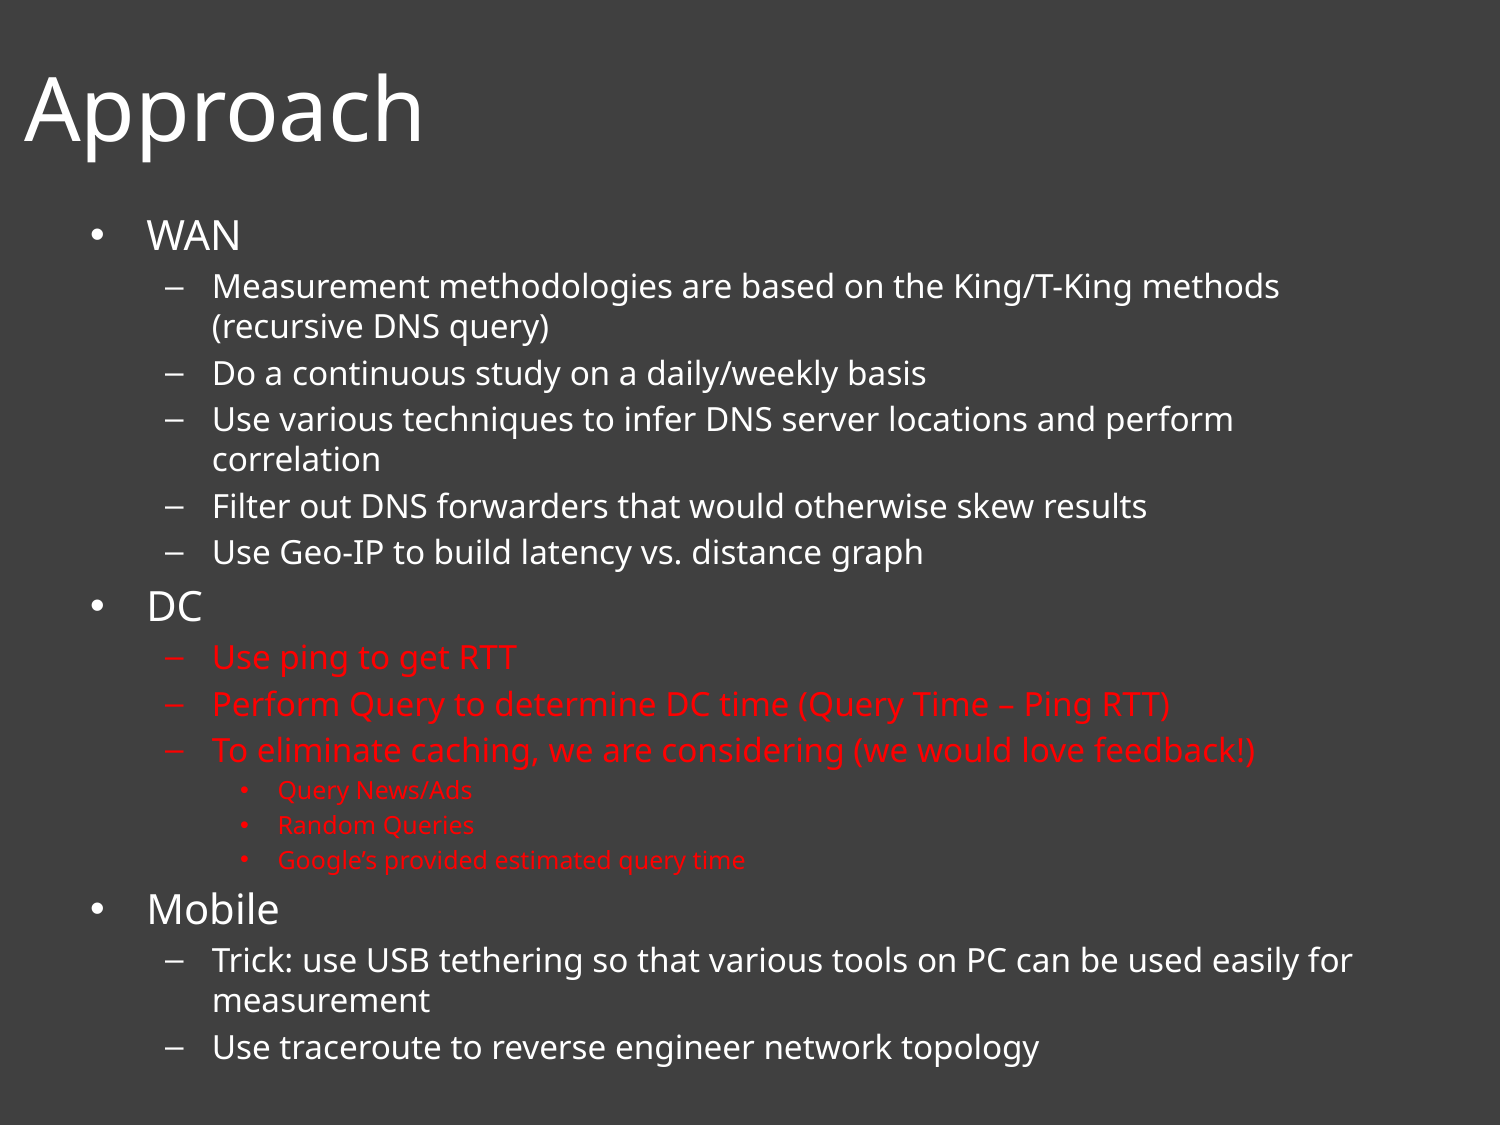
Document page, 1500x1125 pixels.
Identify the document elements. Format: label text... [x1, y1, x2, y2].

list WAN Measurement methodologies are based on the King/T-King methods (recursive DNS query) Do a continuous study on a daily/weekly basis Use various techniques to infer DNS server locations and perform correlation Filter out DNS forwarders that would otherwise skew results Use Geo-IP to build latency vs. distance graph DC Use ping to get RTT Perform Query to determine DC time (Query Time – Ping RTT) To eliminate caching, we are considering (we would love feedback!) Query News/Ads Random Queries Google’s provided estimated query time Mobile Trick: use USB tethering so that various tools on PC can be used easily for measurement Use traceroute to reverse engineer network topology [75, 201, 1425, 1099]
title Approach [0, 45, 451, 168]
